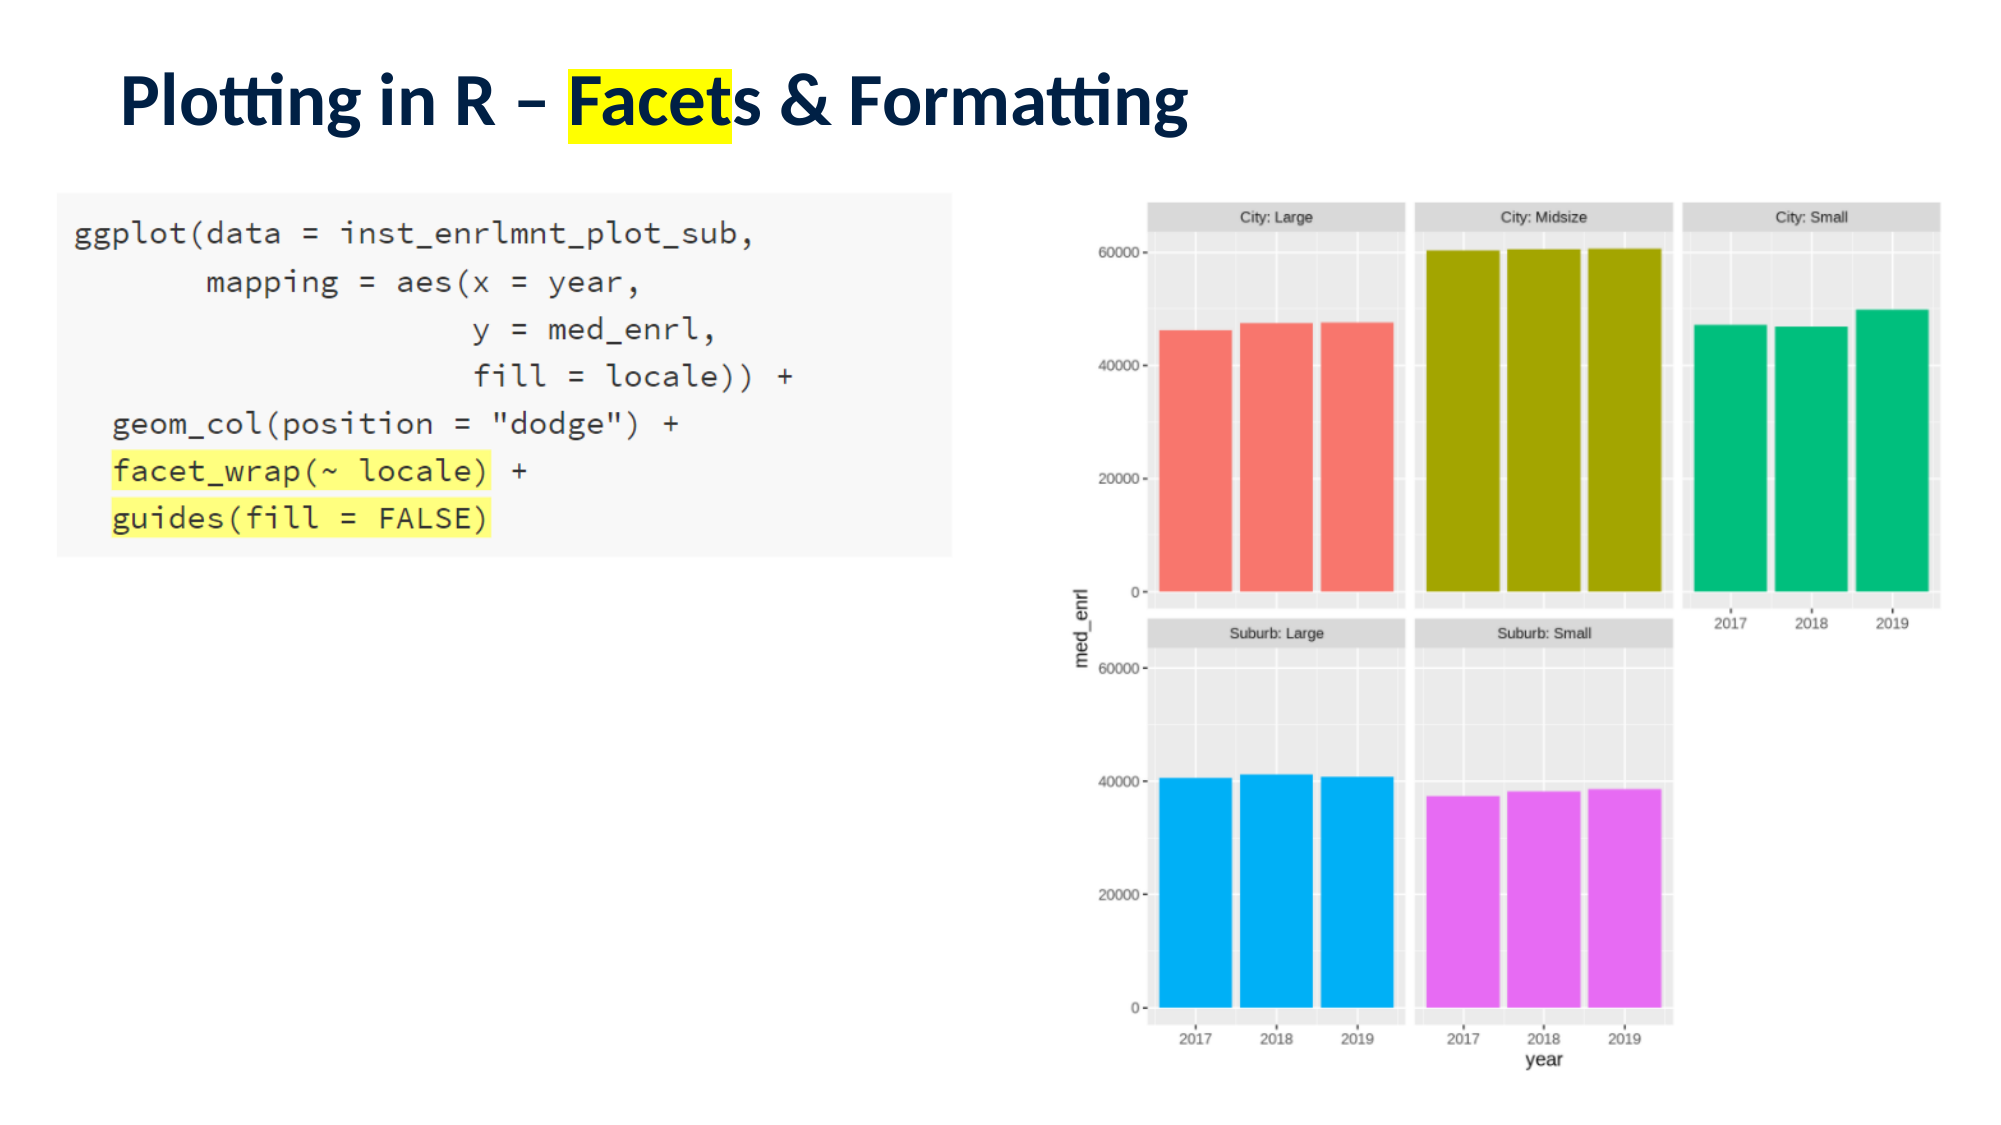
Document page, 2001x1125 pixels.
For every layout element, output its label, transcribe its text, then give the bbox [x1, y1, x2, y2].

title Plotting in R – Facets & Formatting [105, 52, 1895, 172]
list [52, 172, 1948, 1073]
